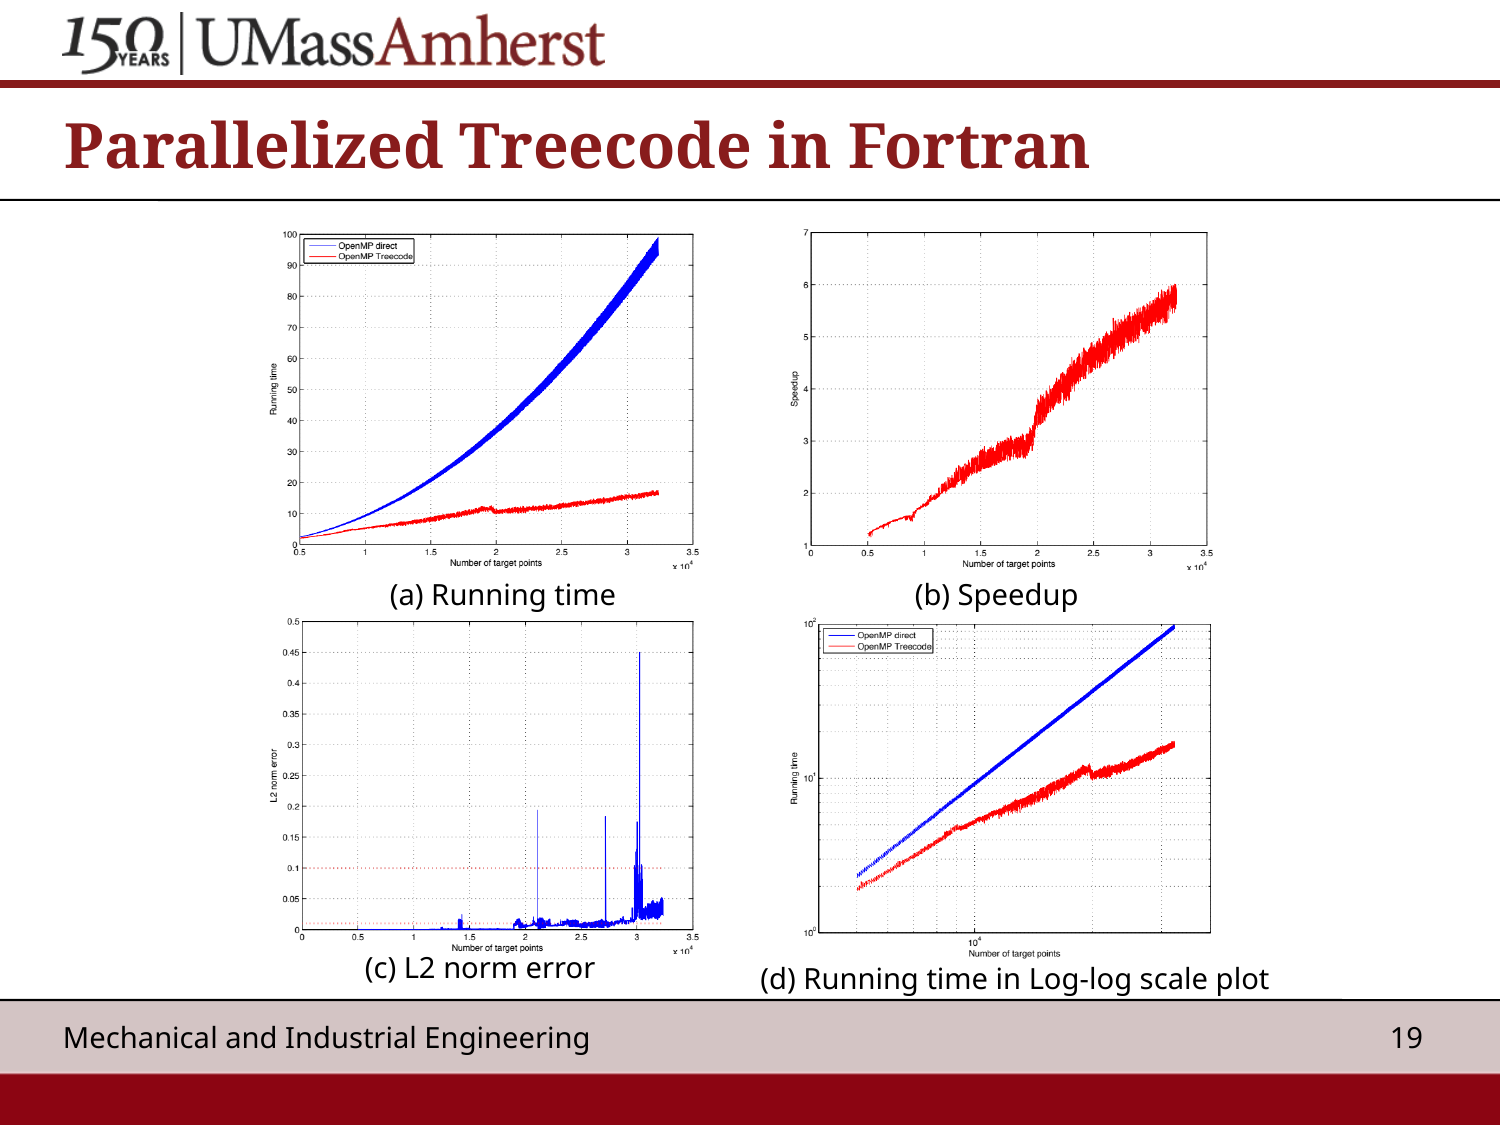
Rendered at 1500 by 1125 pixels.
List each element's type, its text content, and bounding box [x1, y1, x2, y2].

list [266, 224, 701, 570]
text_box (b) Speedup [900, 578, 1150, 611]
text_box (a) Running time [374, 578, 688, 611]
text_box (c) L2 norm error [349, 962, 663, 1052]
picture [0, 1002, 1500, 1125]
title Parallelized Treecode in Fortran [50, 99, 1500, 188]
text_box (d) Running time in Log-log scale plot [745, 953, 1340, 1063]
picture [787, 224, 1215, 570]
picture [0, 80, 1500, 88]
picture [787, 612, 1215, 959]
picture [266, 612, 701, 954]
picture [62, 12, 605, 75]
